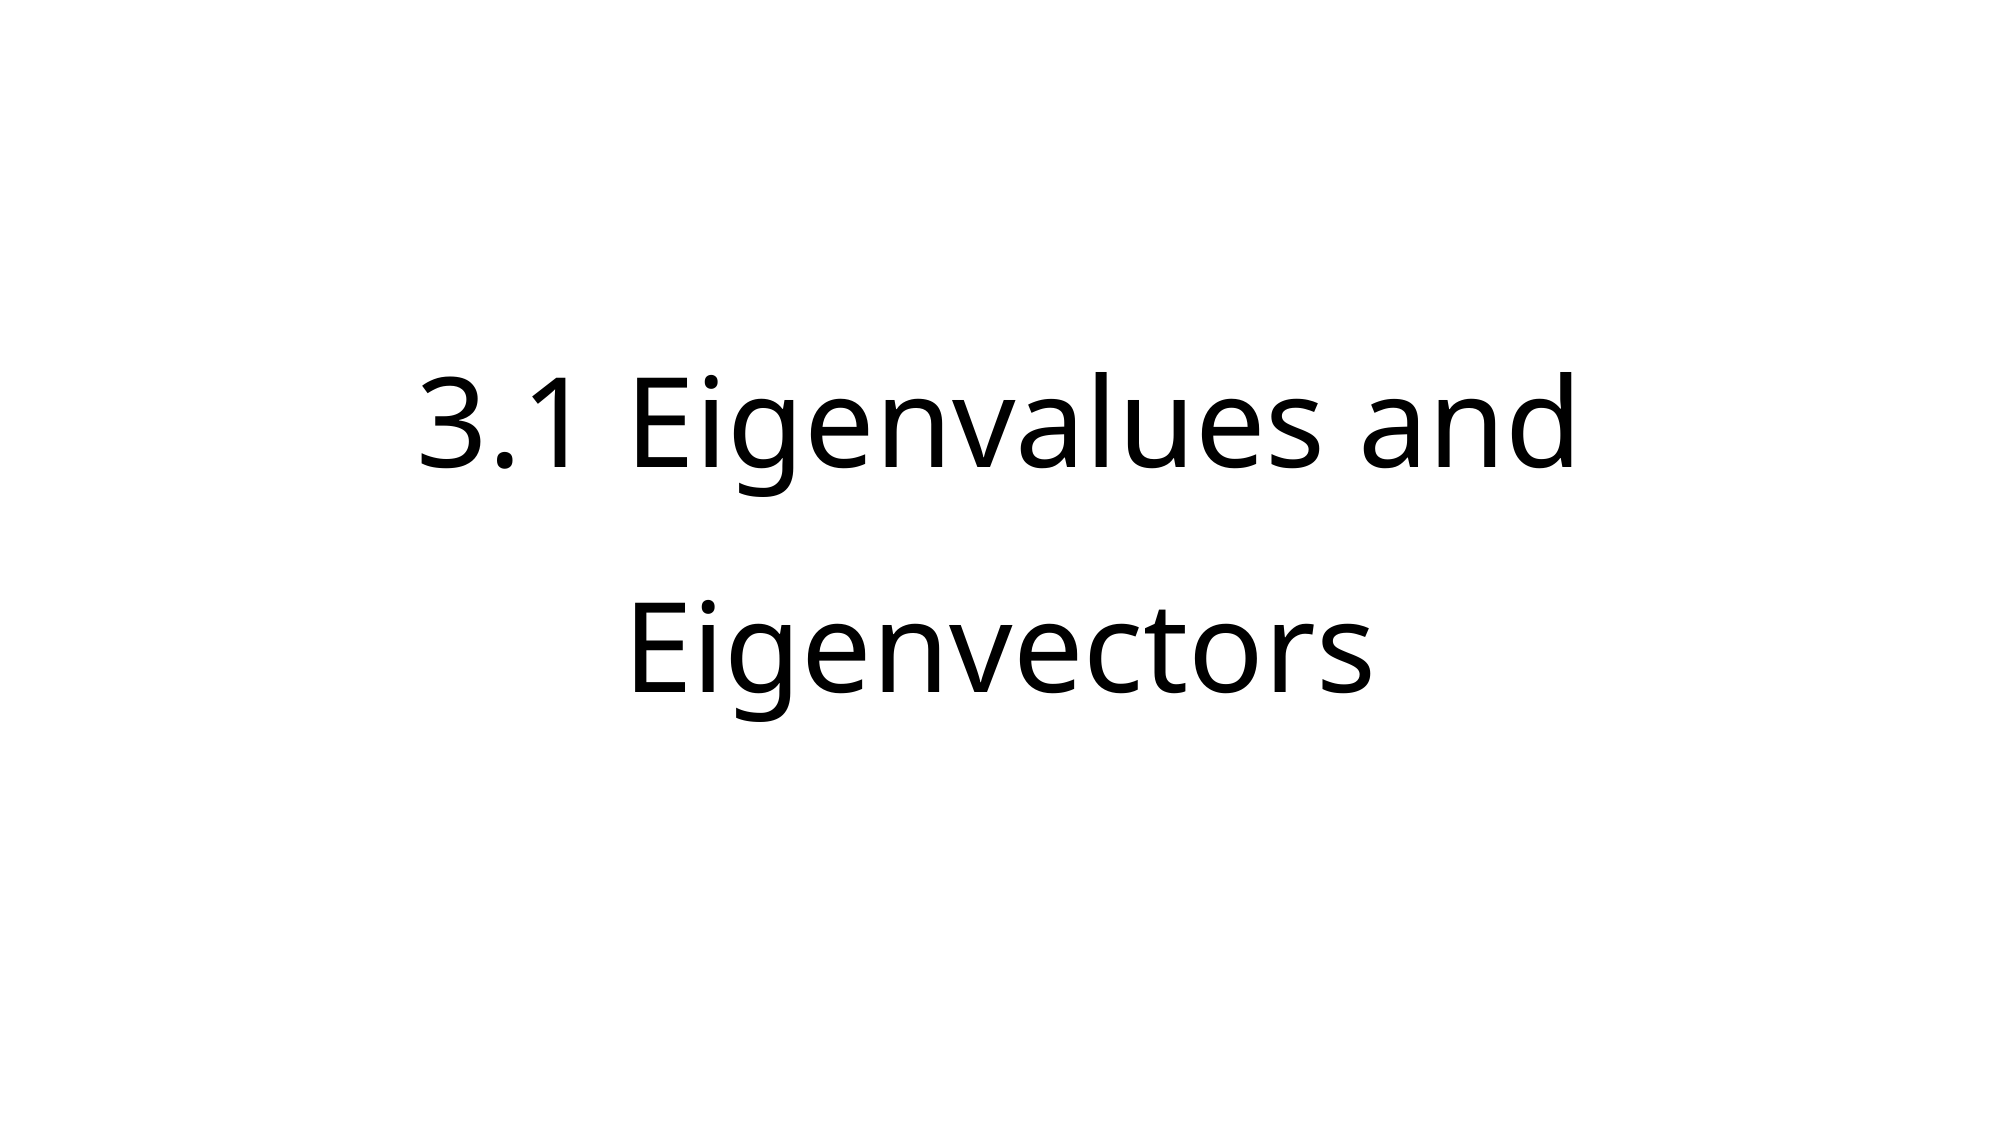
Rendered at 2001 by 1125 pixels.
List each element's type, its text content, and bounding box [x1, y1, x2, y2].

title 3.1 Eigenvalues and Eigenvectors [249, 184, 1750, 725]
